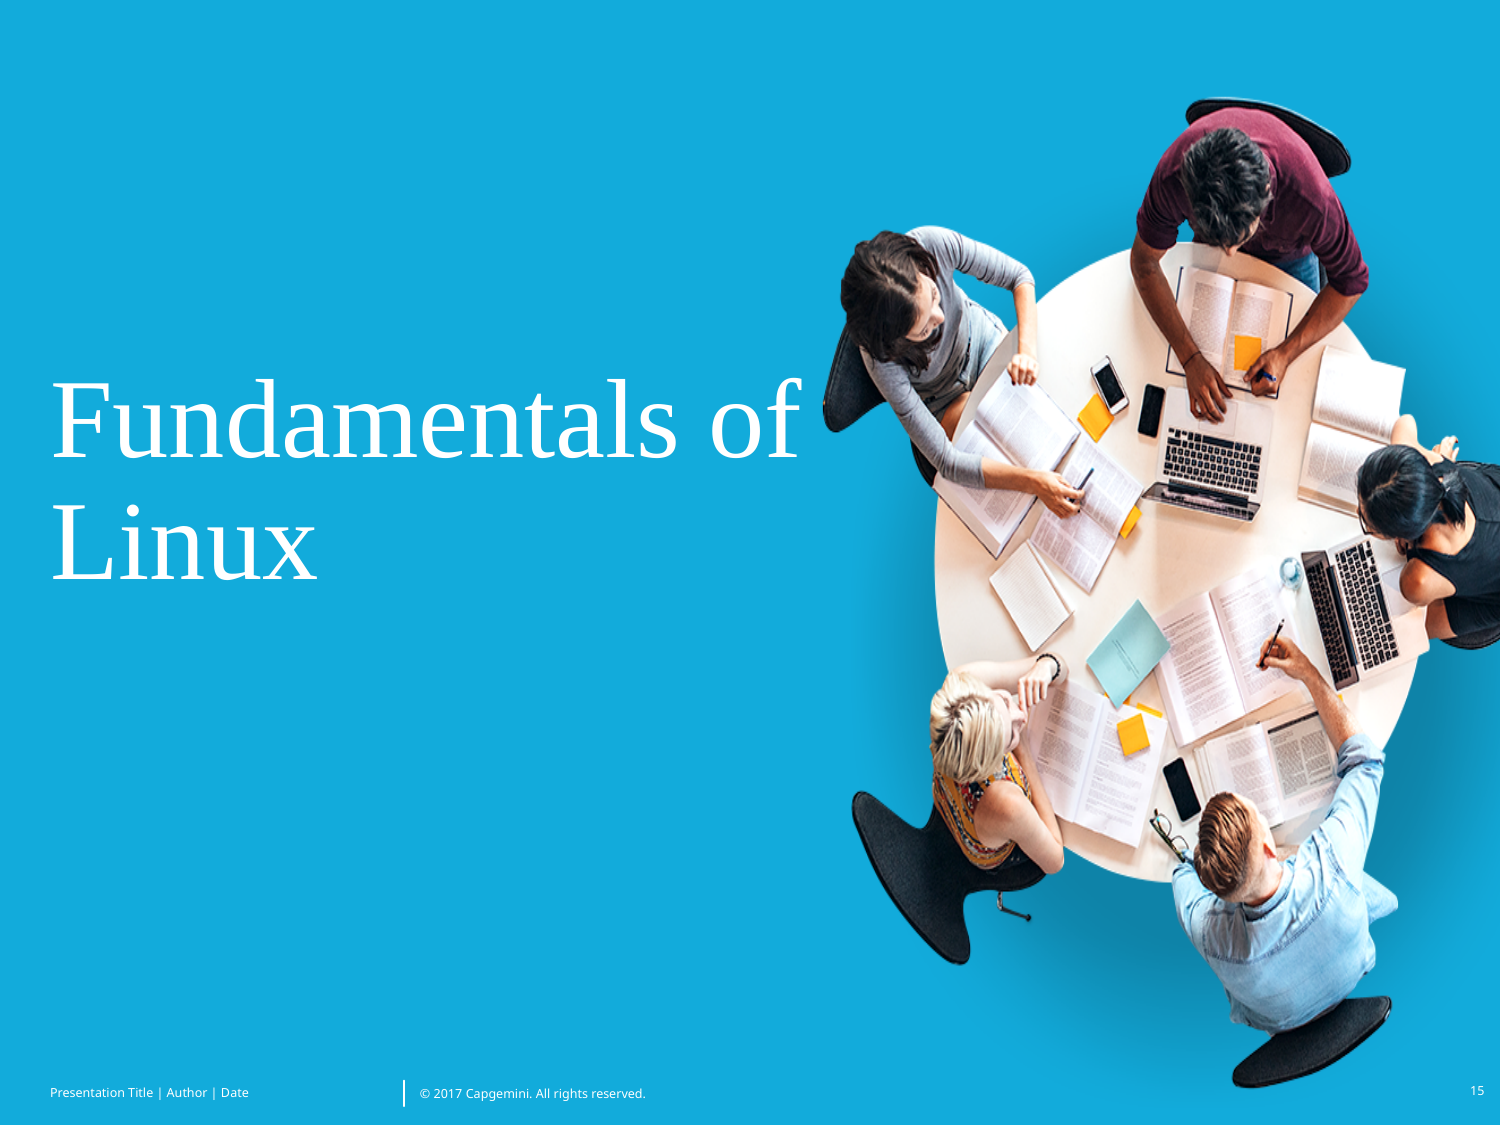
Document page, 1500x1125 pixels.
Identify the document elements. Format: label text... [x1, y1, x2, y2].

title Fundamentals of Linux [50, 462, 1286, 604]
picture [523, 0, 1500, 1125]
